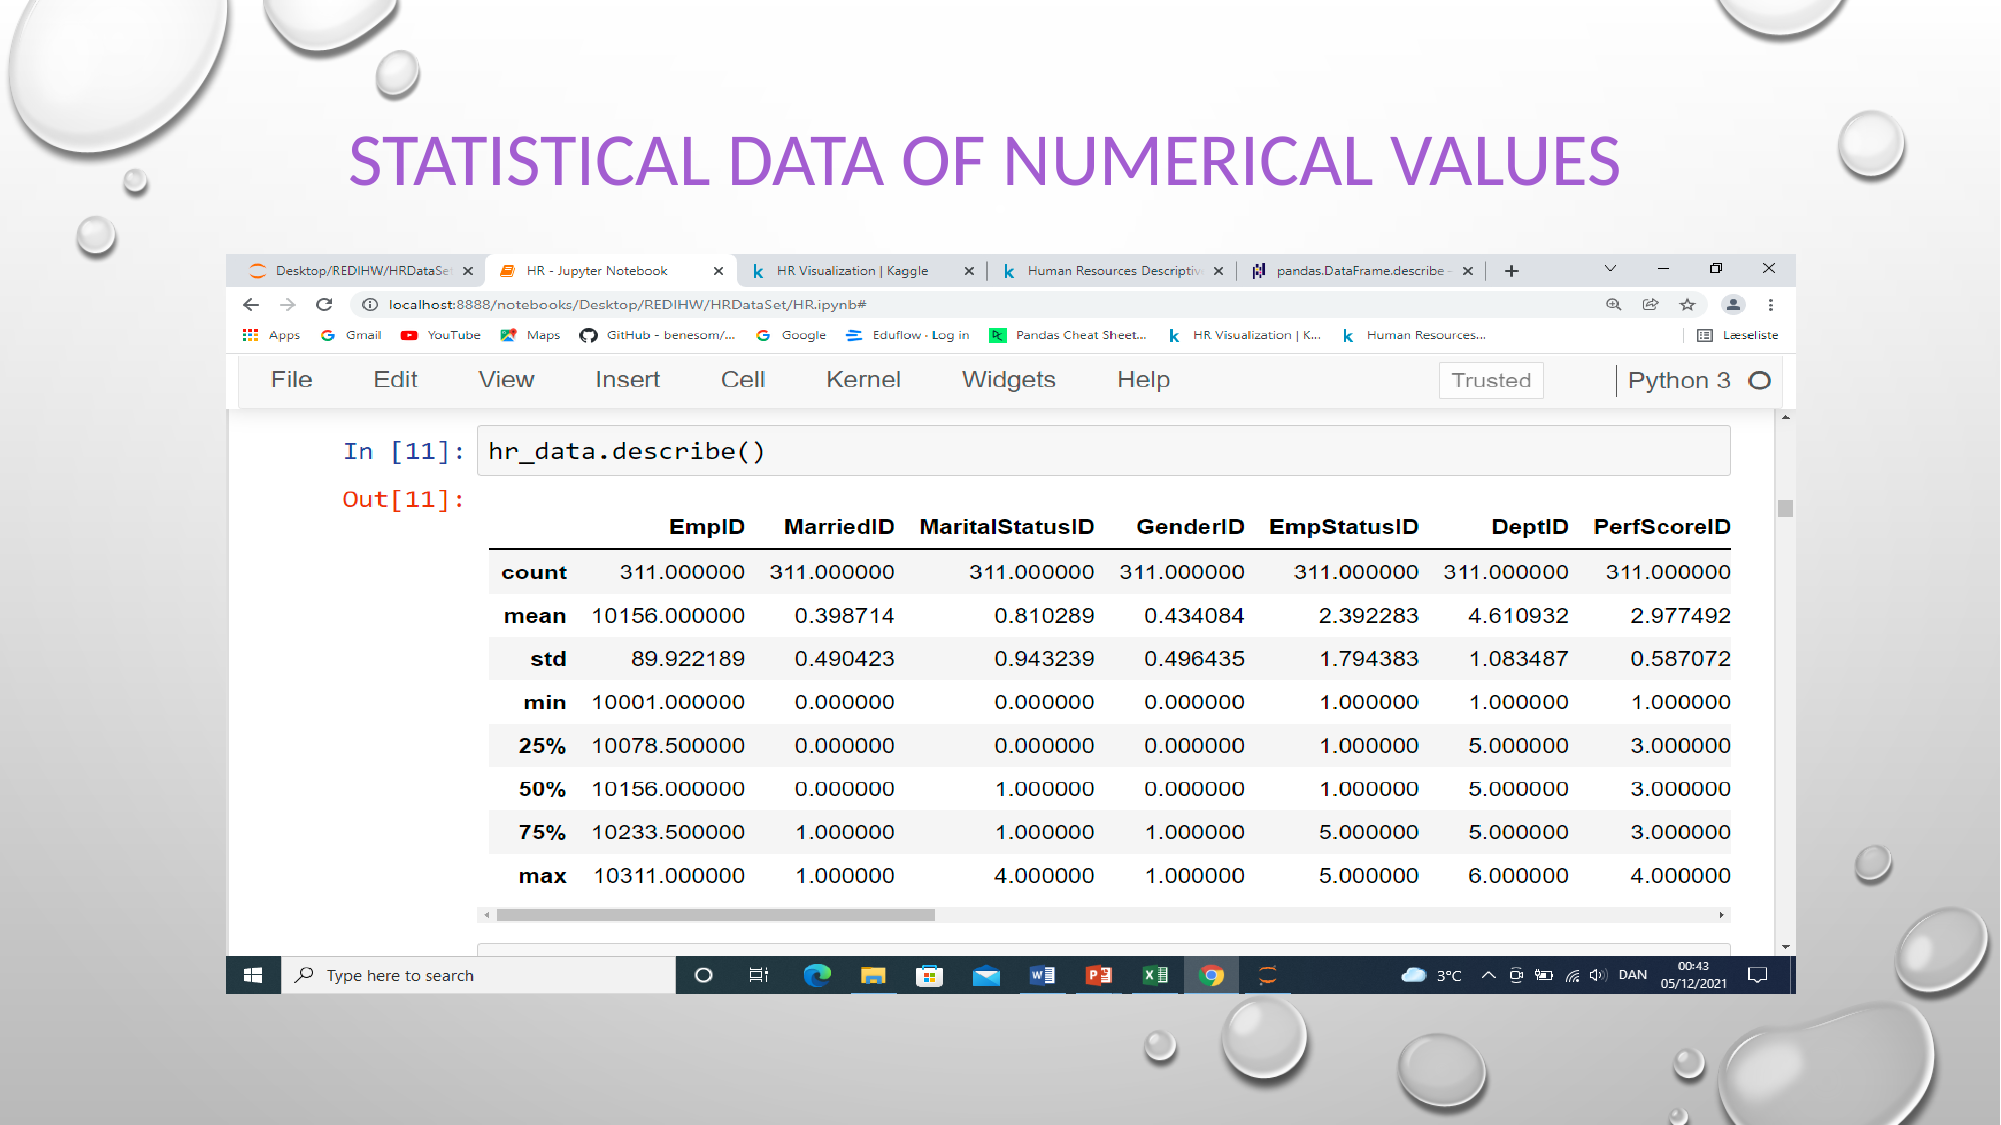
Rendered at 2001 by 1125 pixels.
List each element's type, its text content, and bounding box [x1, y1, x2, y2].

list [225, 254, 1796, 994]
title STATISTICAL data of numerical values [226, 101, 1729, 222]
picture [0, 0, 2000, 1125]
